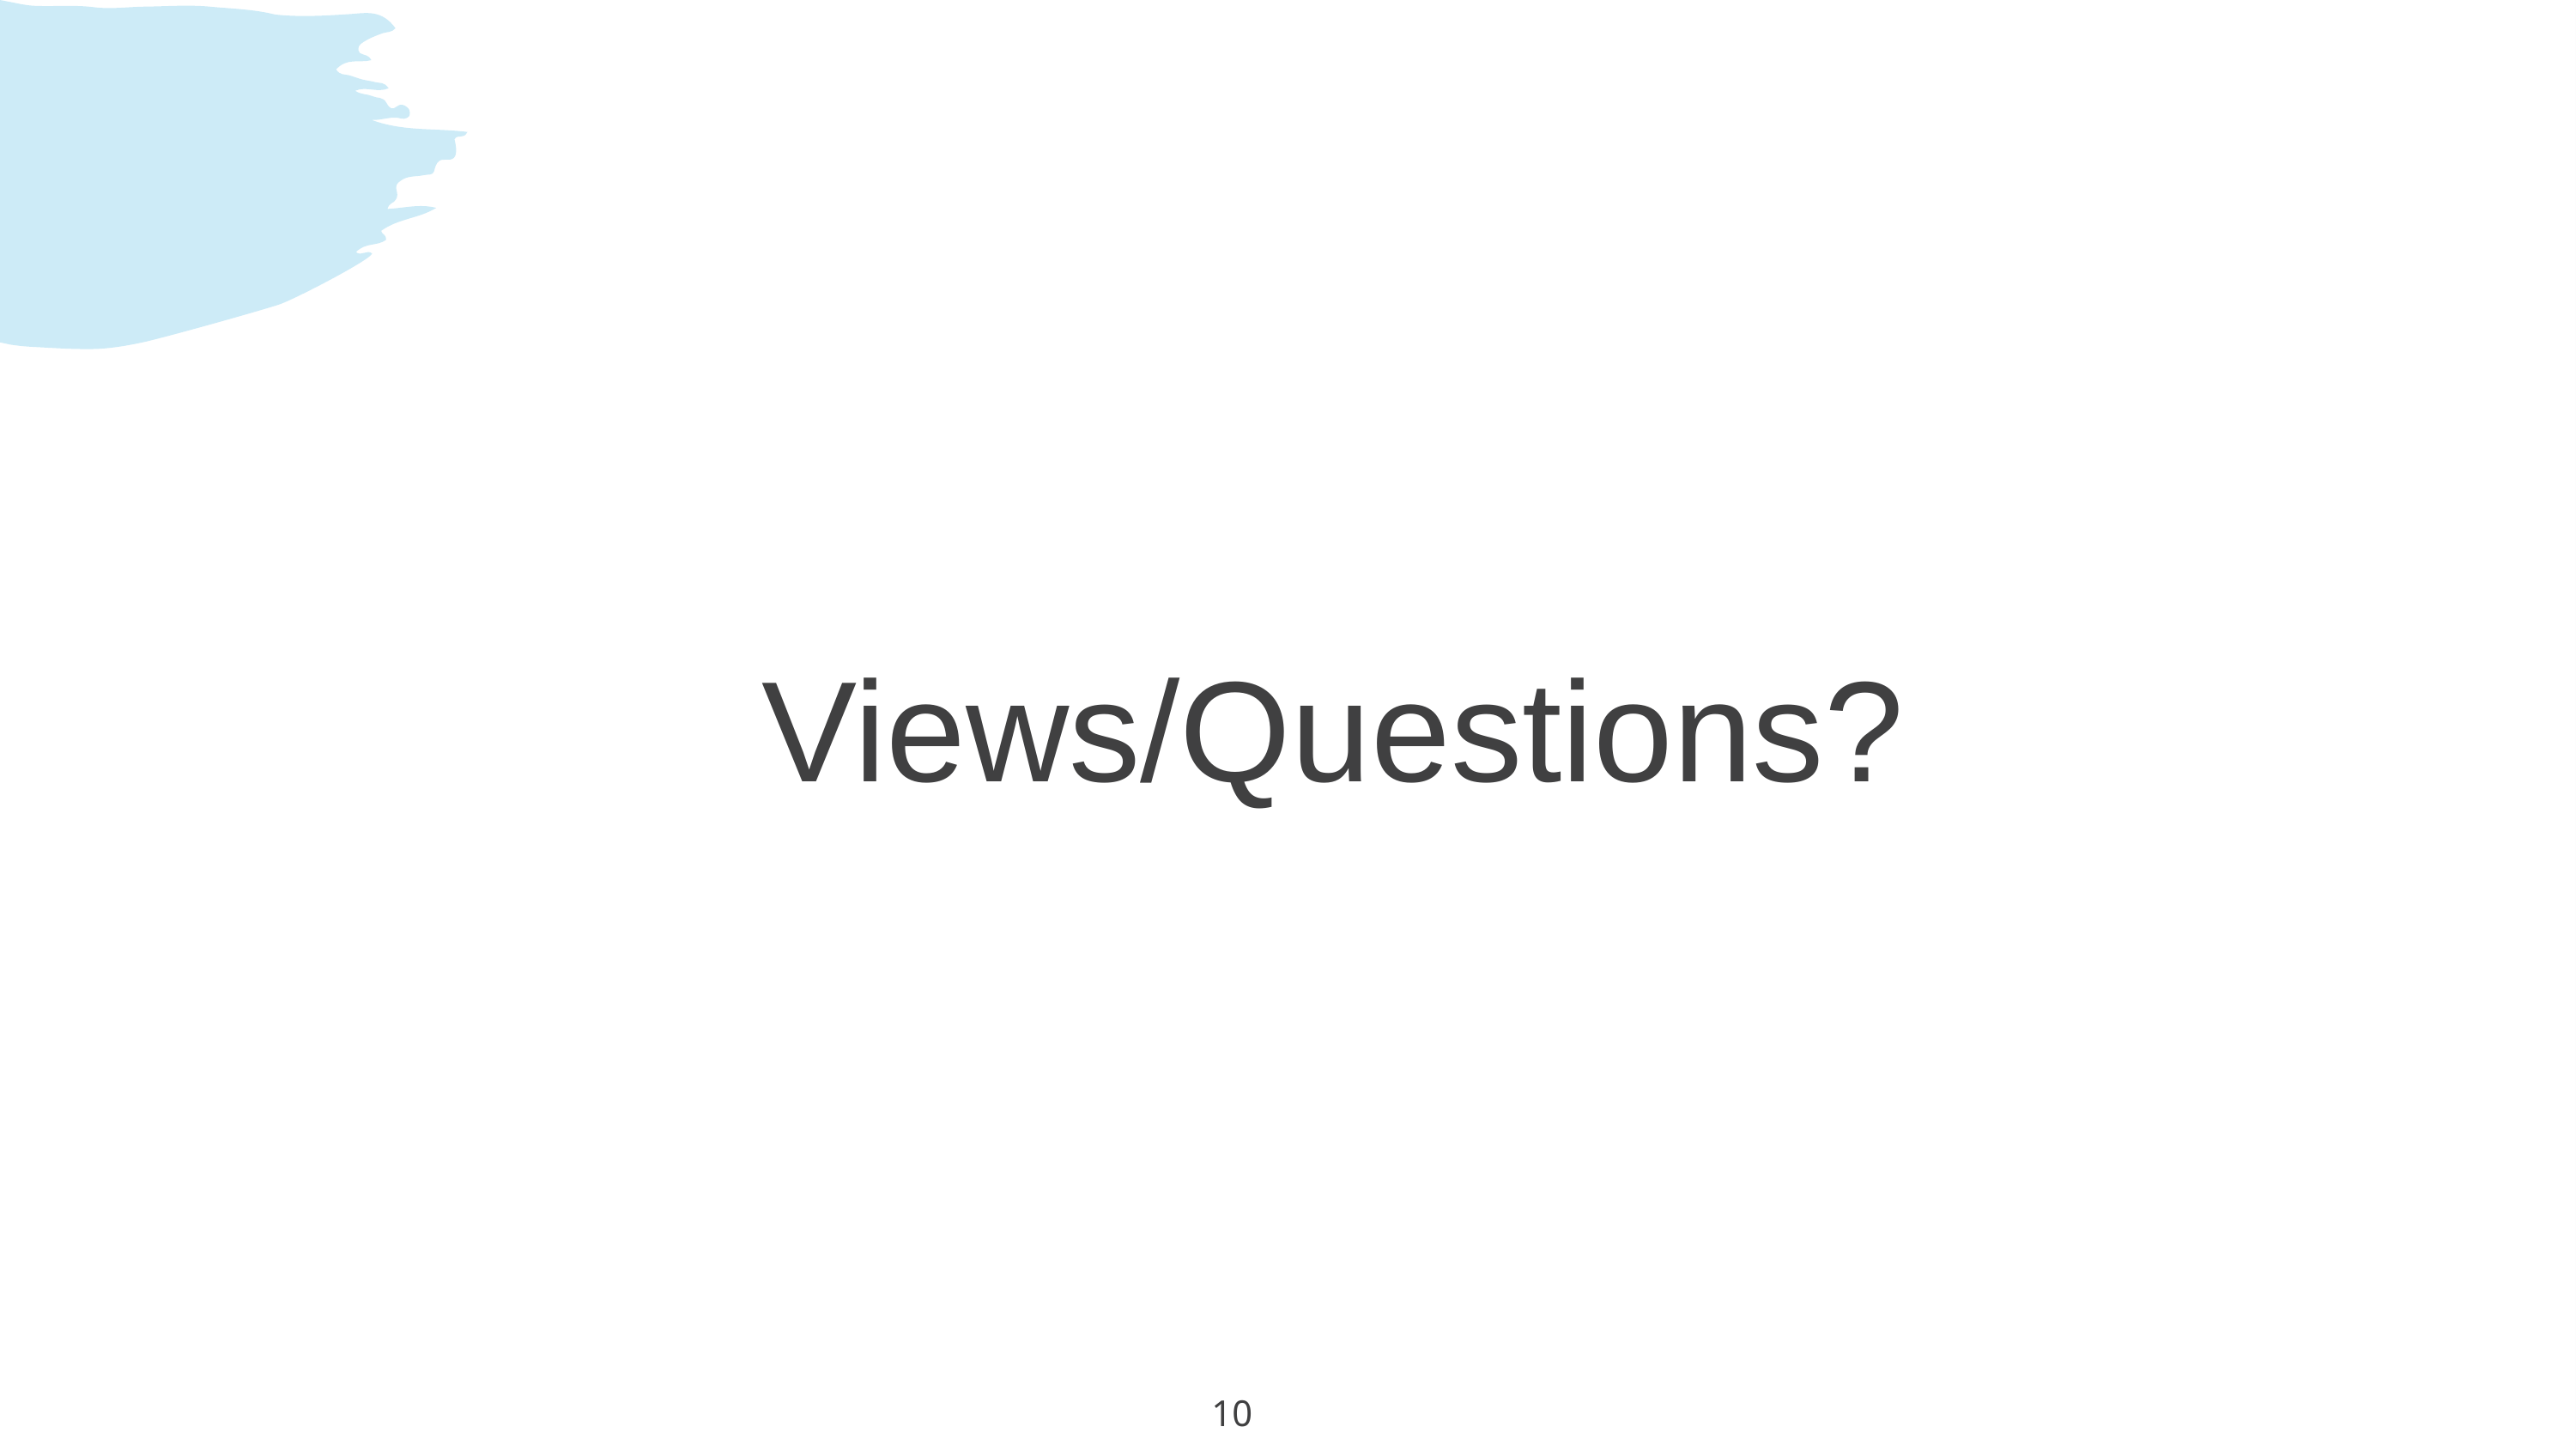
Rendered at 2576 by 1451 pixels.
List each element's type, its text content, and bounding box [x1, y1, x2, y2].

slide_number 10 [1173, 1375, 1276, 1451]
list Views/Questions? [738, 627, 2047, 924]
